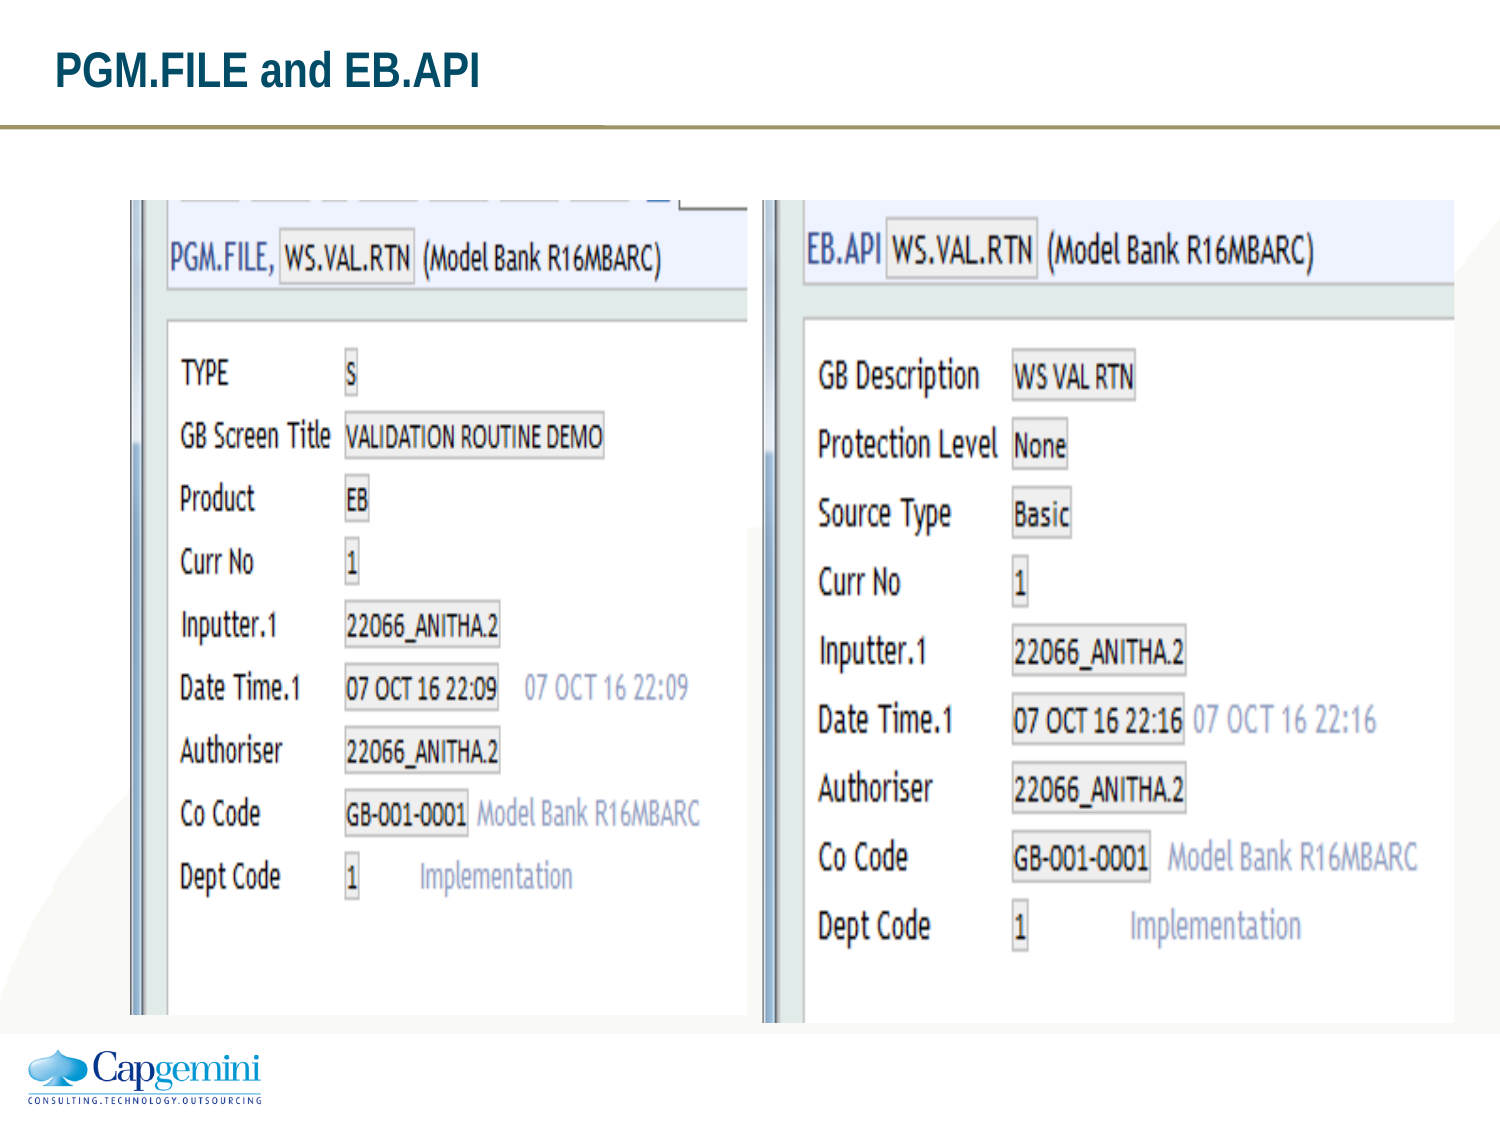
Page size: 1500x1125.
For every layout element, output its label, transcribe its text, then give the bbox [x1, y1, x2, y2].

title PGM.FILE and EB.API [39, 22, 1470, 113]
picture [0, 130, 1500, 1125]
picture [0, 0, 1500, 125]
